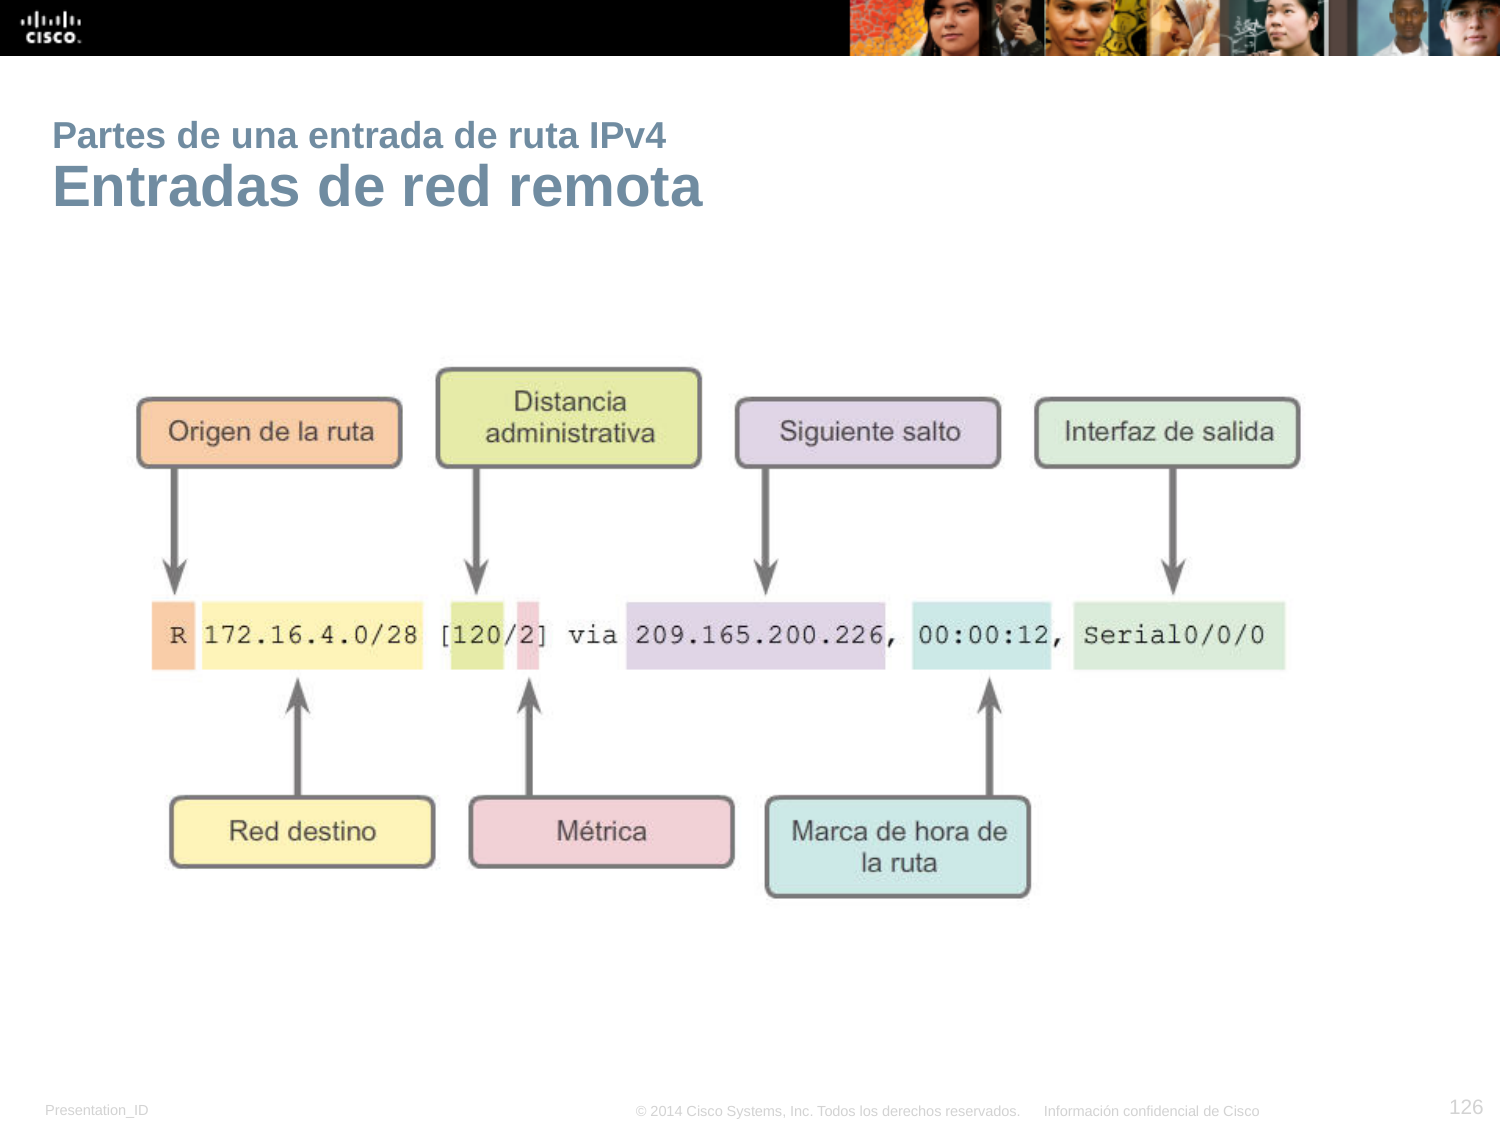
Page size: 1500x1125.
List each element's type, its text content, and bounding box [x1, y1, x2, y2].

title Partes de una entrada de ruta IPv4 Entradas de red remota [38, 80, 1427, 227]
picture [77, 281, 1363, 938]
picture [0, 0, 1500, 56]
